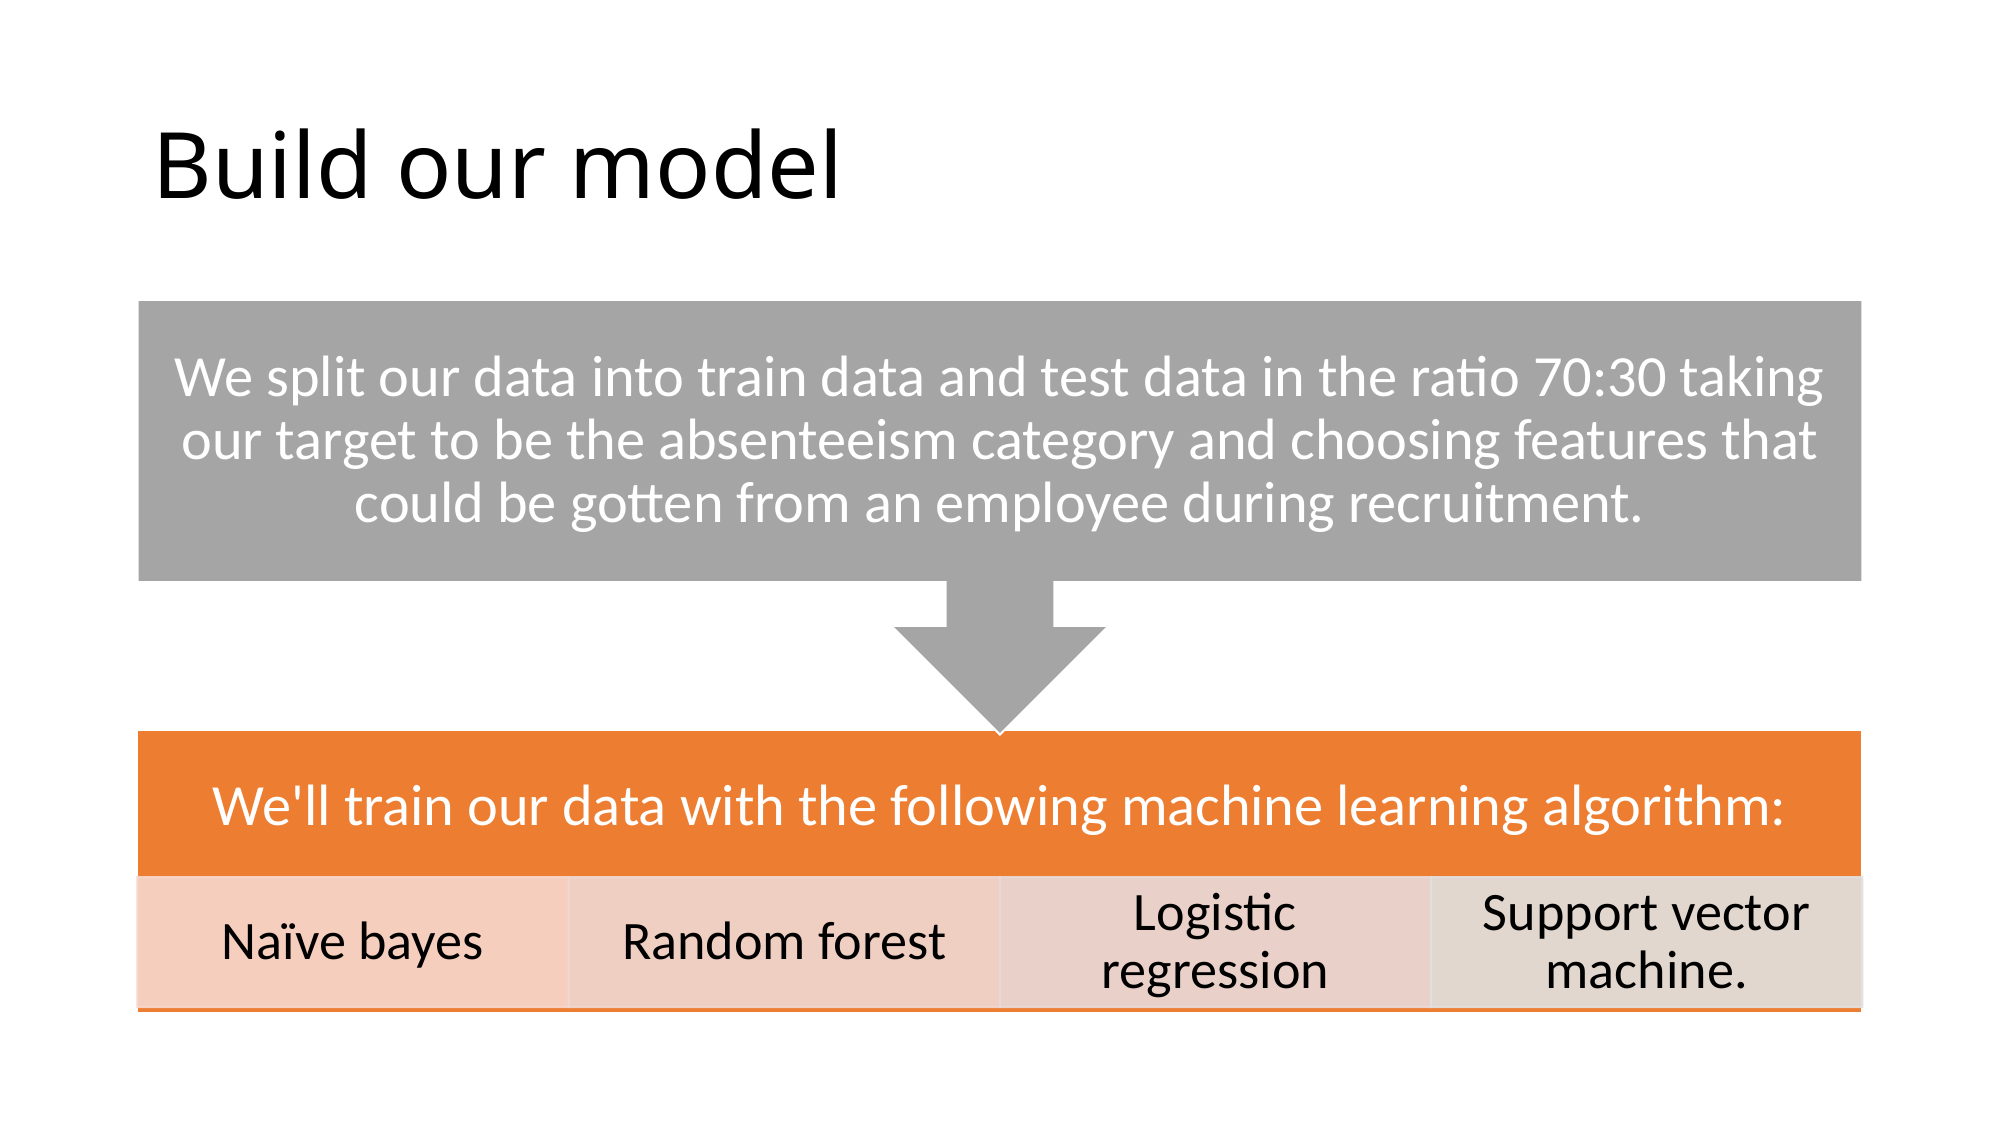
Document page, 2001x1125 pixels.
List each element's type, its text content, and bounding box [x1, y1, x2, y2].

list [137, 299, 1863, 1014]
title Build our model [137, 59, 1863, 278]
